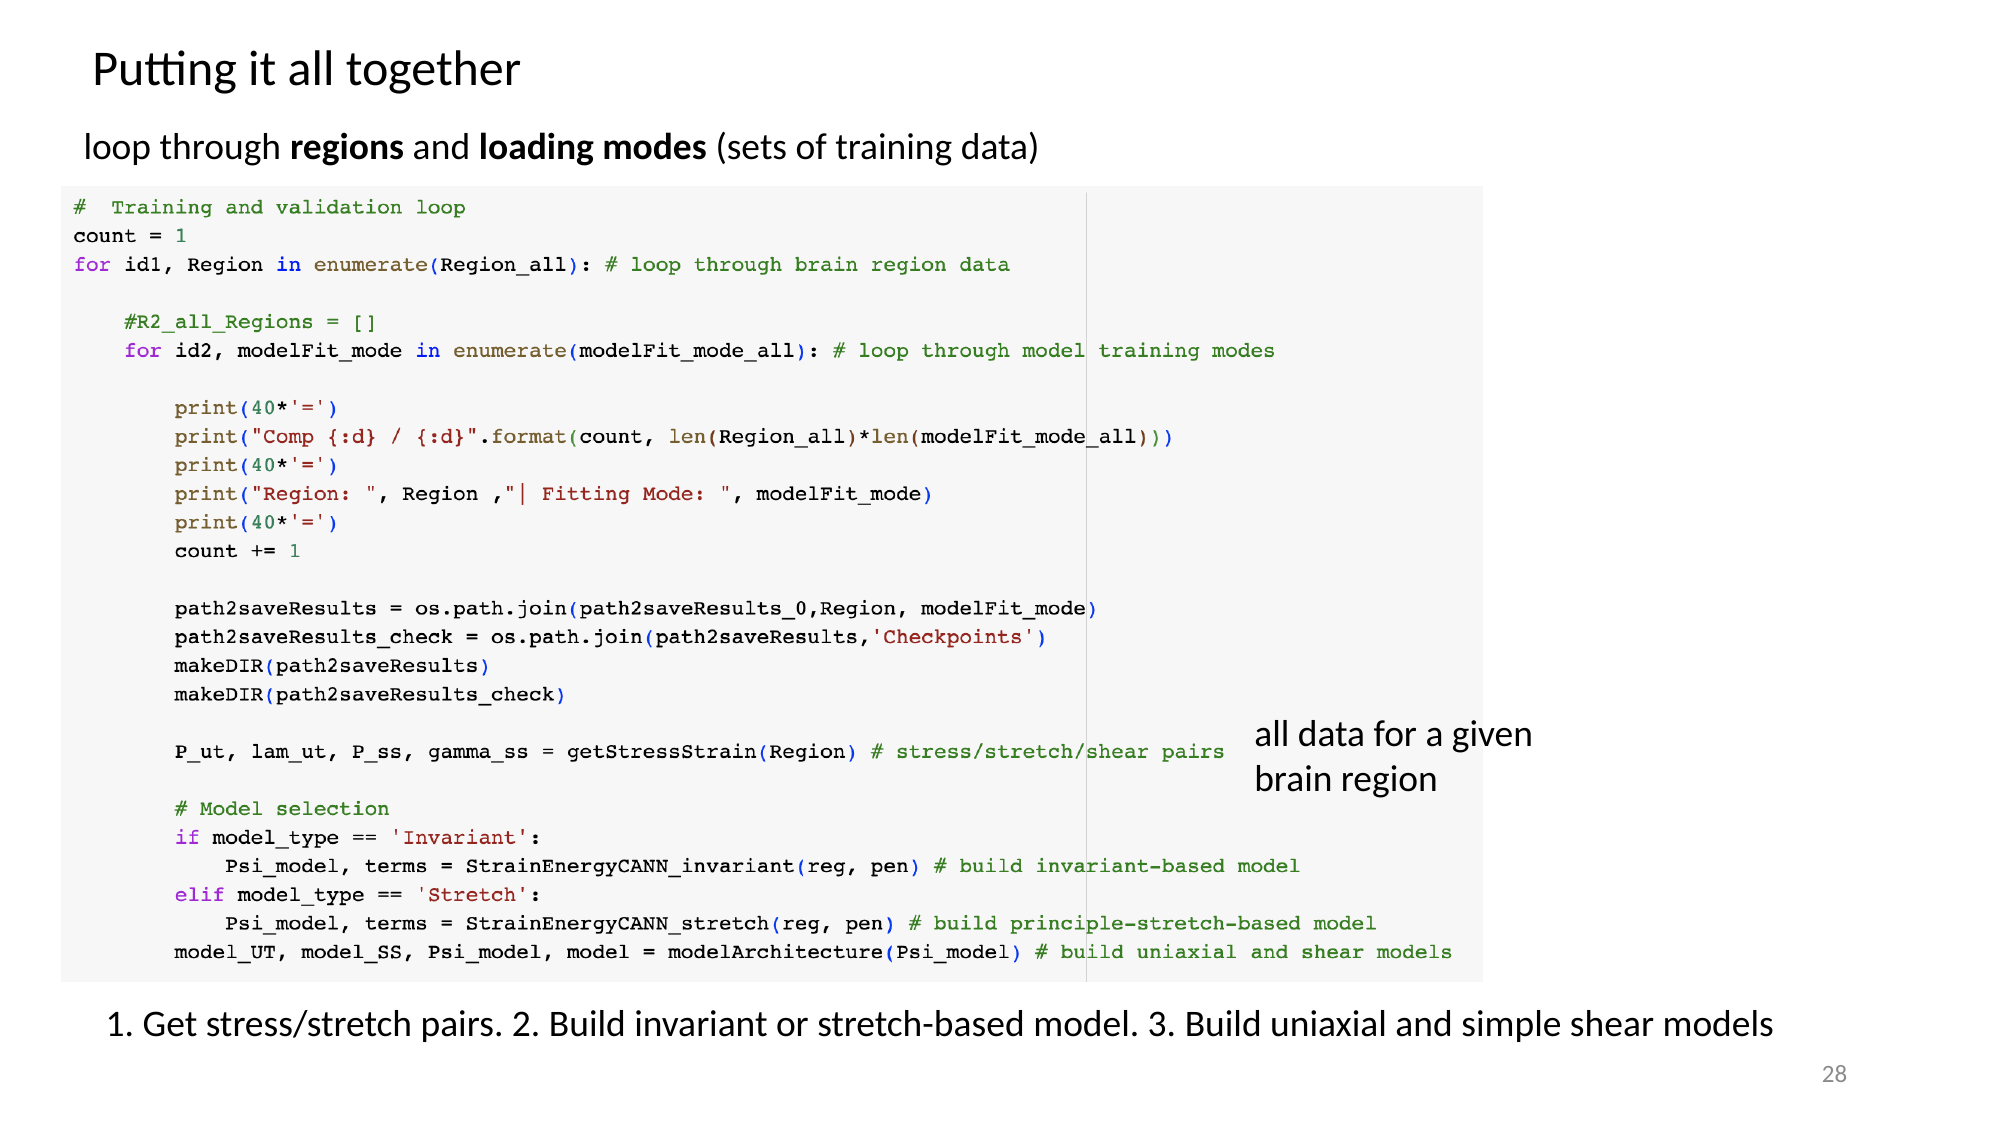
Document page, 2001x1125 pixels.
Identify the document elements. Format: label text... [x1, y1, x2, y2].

text_box 1. Get stress/stretch pairs. 2. Build invariant or stretch-based model. 3. Build uniaxial and simple shear models [90, 991, 1791, 1051]
slide_number 28 [1412, 1042, 1863, 1103]
text_box loop through regions and loading modes (sets of training data) [68, 114, 1055, 175]
text_box Putting it all together [77, 27, 537, 103]
text_box all data for a given brain region [1483, 701, 1586, 807]
picture [61, 186, 1483, 982]
